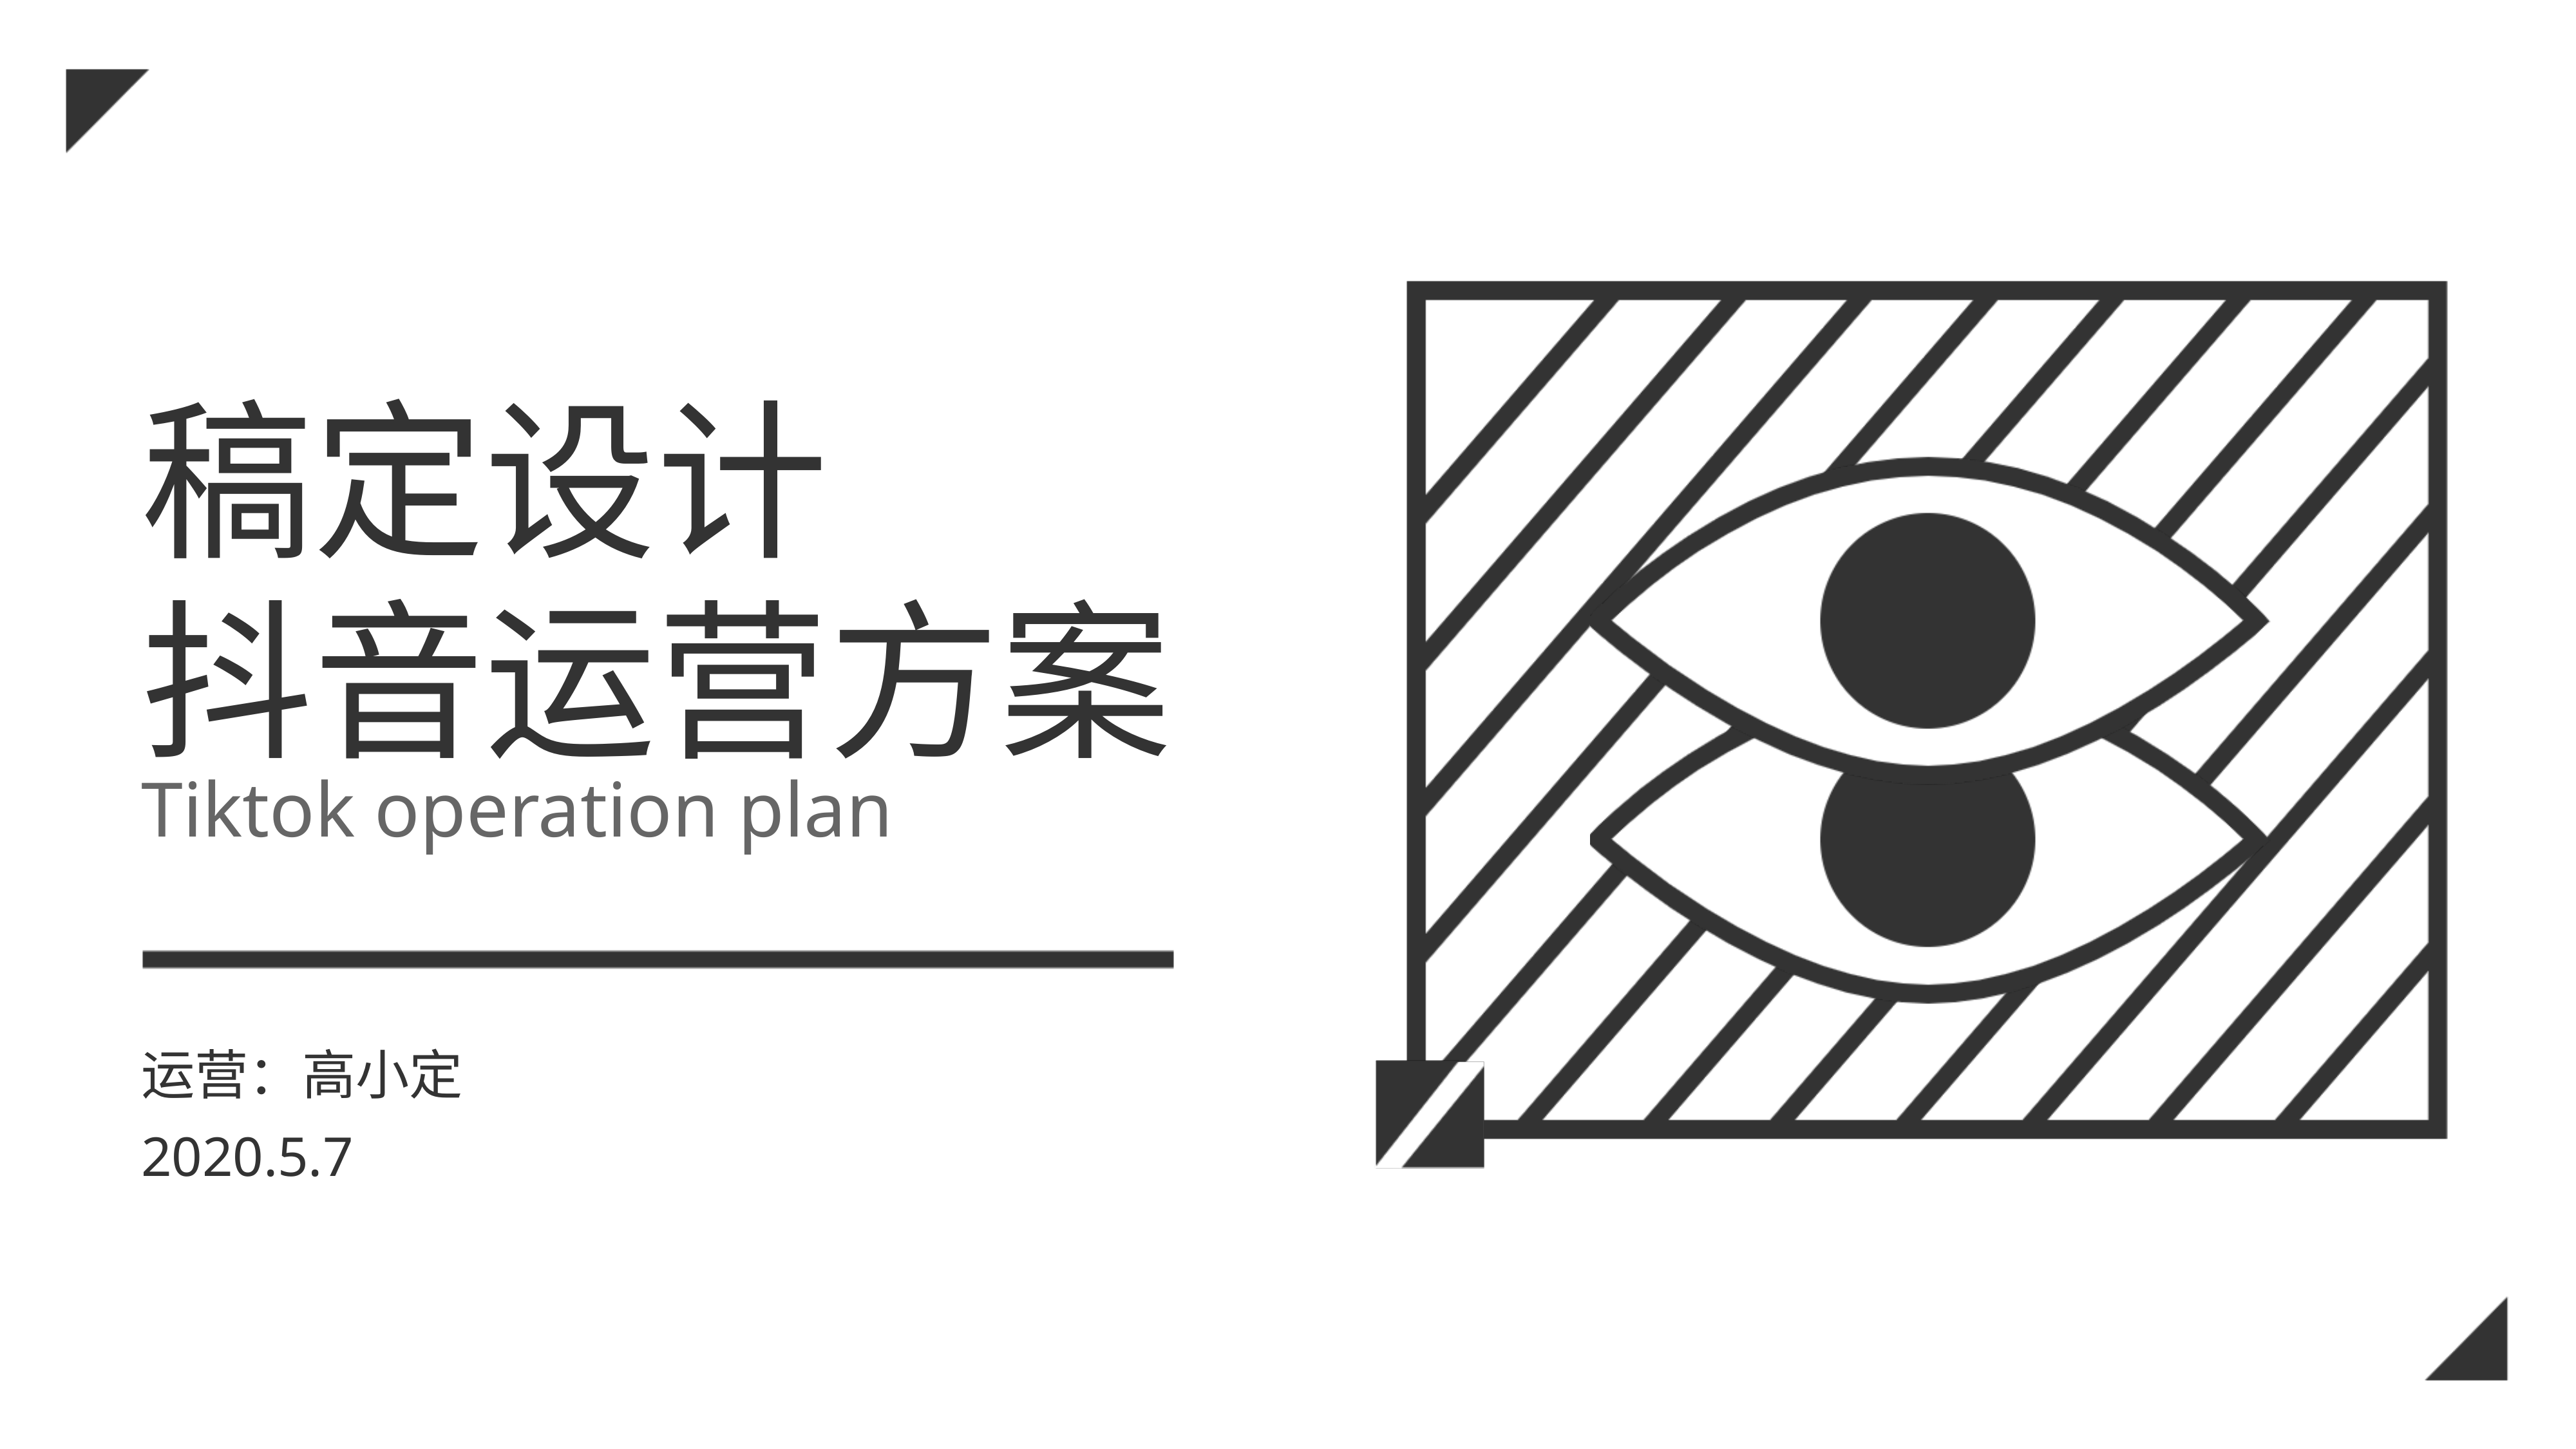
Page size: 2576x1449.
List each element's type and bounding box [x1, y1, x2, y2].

text_box [142, 1044, 839, 1191]
picture [140, 949, 1176, 971]
picture [64, 66, 152, 155]
picture [2423, 1294, 2511, 1383]
text_box [142, 388, 1374, 855]
text_box [1374, 279, 2449, 1170]
